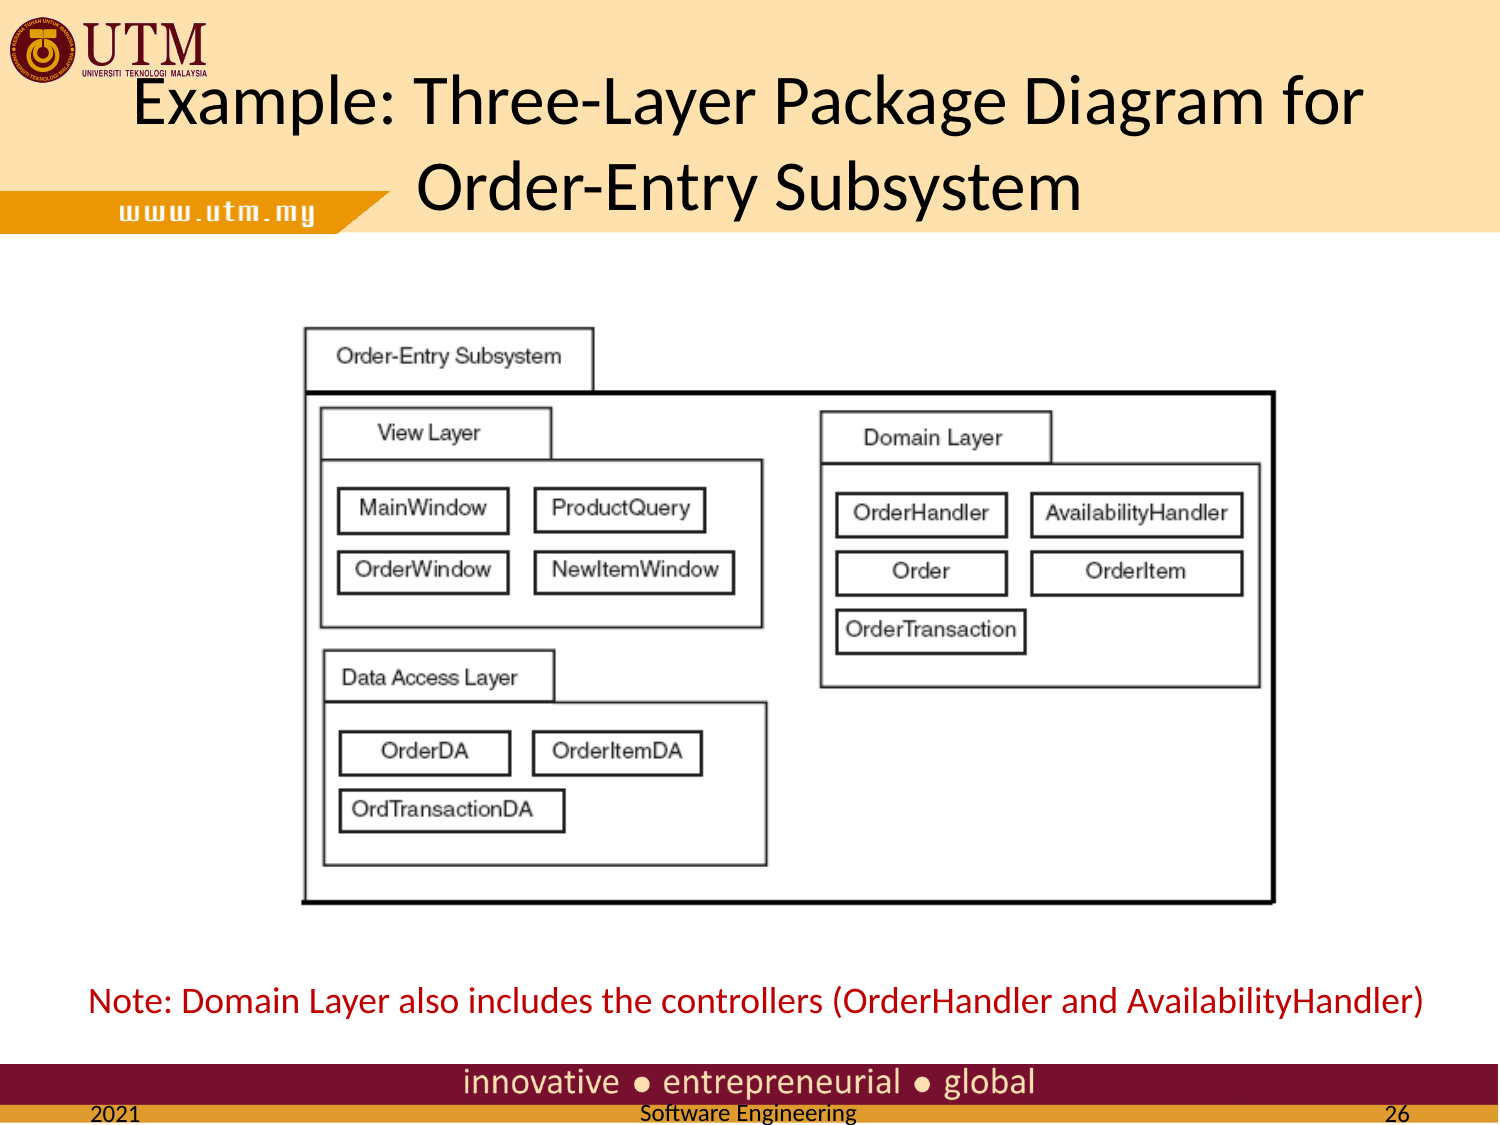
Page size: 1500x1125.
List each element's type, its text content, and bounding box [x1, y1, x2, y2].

slide_number 26 [1074, 1082, 1425, 1125]
picture [10, 17, 207, 83]
picture [0, 1064, 1498, 1123]
text_box Note: Domain Layer also includes the controllers (OrderHandler and AvailabilityHandler) [73, 968, 1499, 1029]
picture [0, 191, 390, 234]
title Example: Three-Layer Package Diagram for Order-Entry Subsystem [75, 45, 1425, 233]
footer Software Engineering [405, 1086, 1074, 1125]
picture [299, 324, 1278, 907]
slide_number 2021 [75, 1082, 425, 1125]
